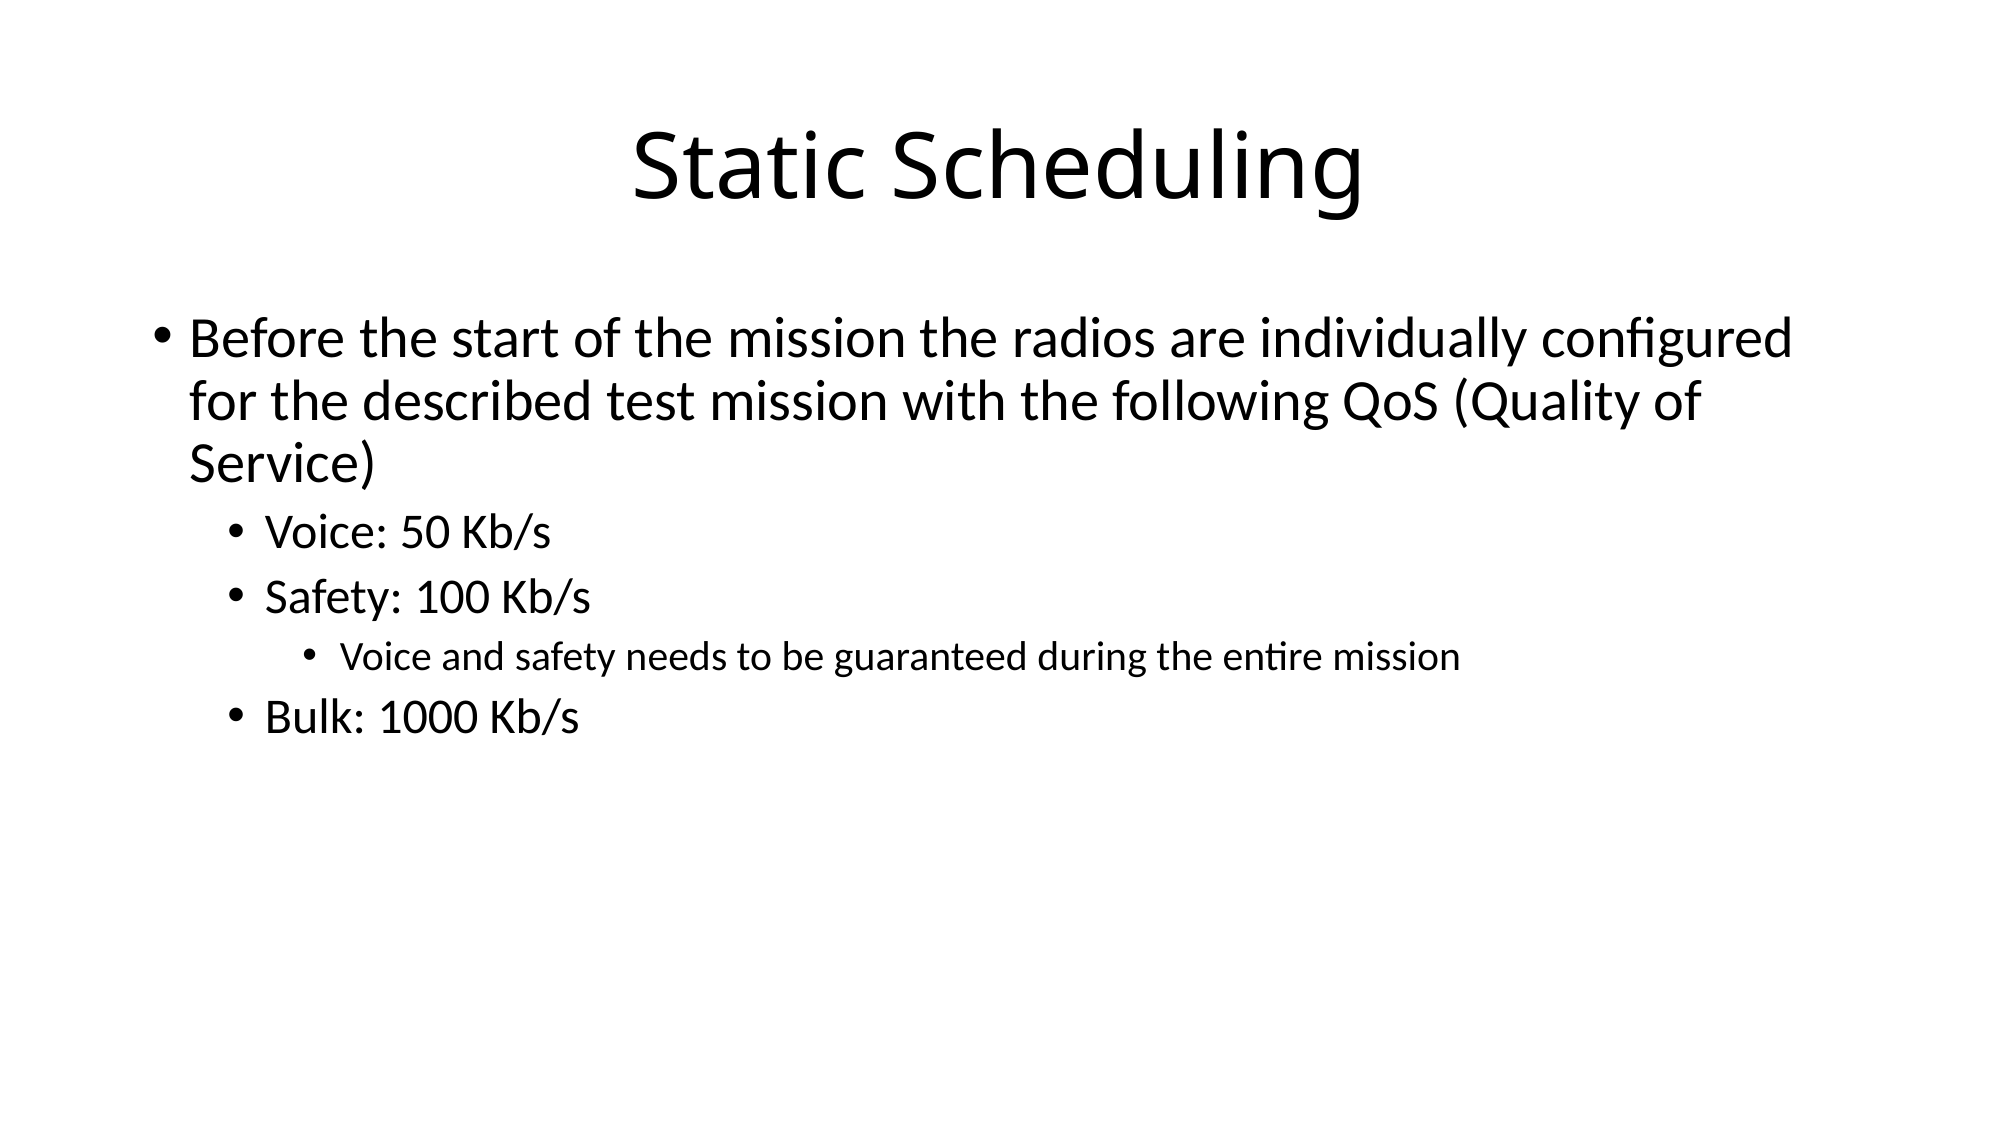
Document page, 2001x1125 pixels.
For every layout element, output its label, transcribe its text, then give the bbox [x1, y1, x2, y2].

list Before the start of the mission the radios are individually configured for the described test mission with the following QoS (Quality of Service) Voice: 50 Kb/s Safety: 100 Kb/s Voice and safety needs to be guaranteed during the entire mission Bulk: 1000 Kb/s [137, 299, 1863, 1014]
title Static Scheduling [137, 59, 1863, 278]
